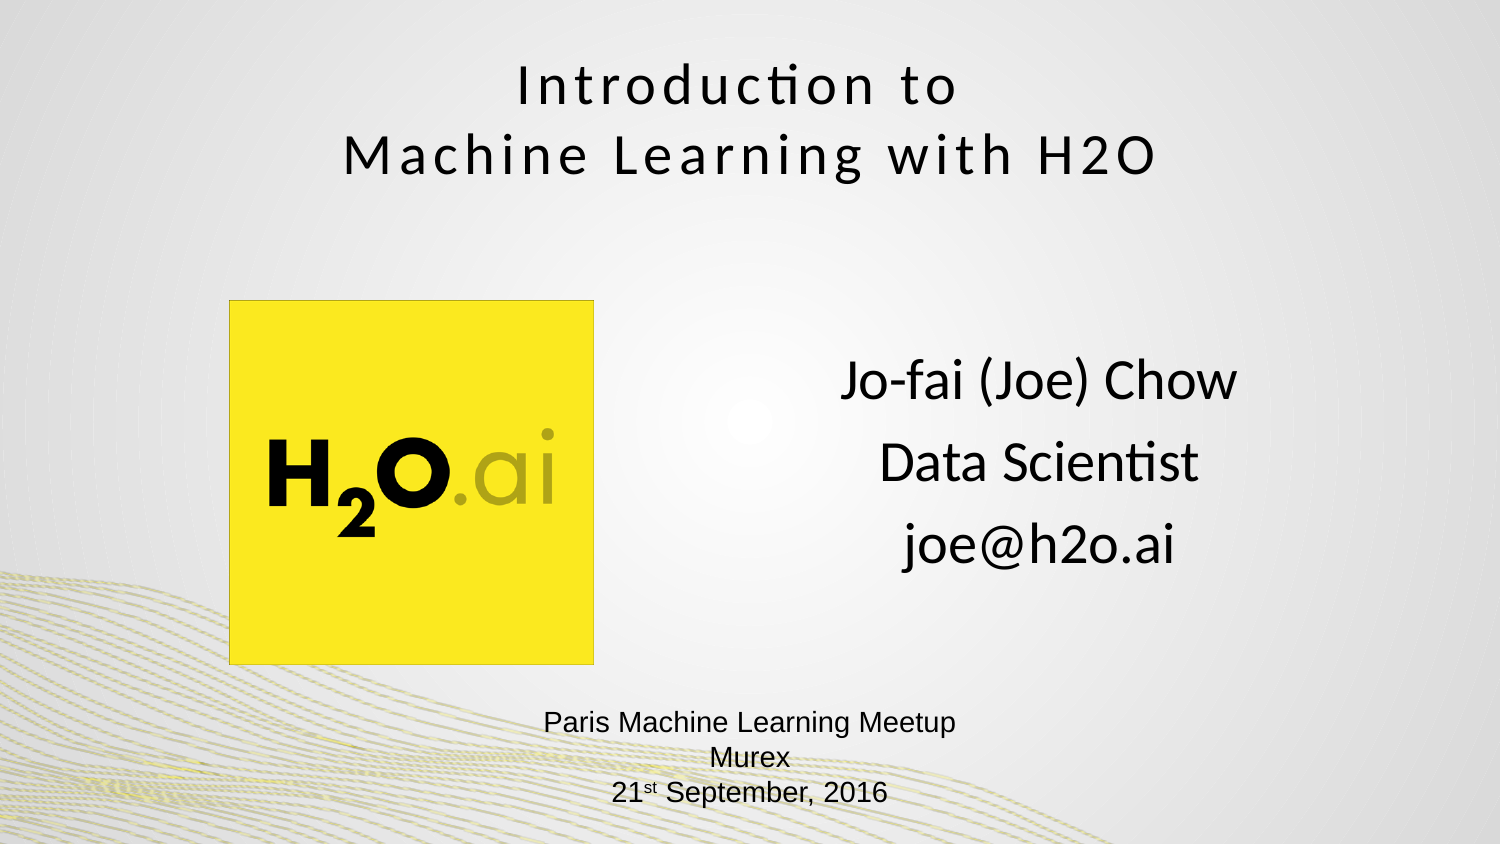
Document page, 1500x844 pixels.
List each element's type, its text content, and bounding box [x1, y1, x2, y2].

subtitle Jo-fai (Joe) Chow Data Scientist joe@h2o.ai [691, 334, 1388, 632]
title Introduction to Machine Learning with H2O [112, 38, 1388, 195]
picture [0, 300, 1224, 844]
text_box Paris Machine Learning Meetup Murex 21st September, 2016 [465, 696, 1035, 816]
